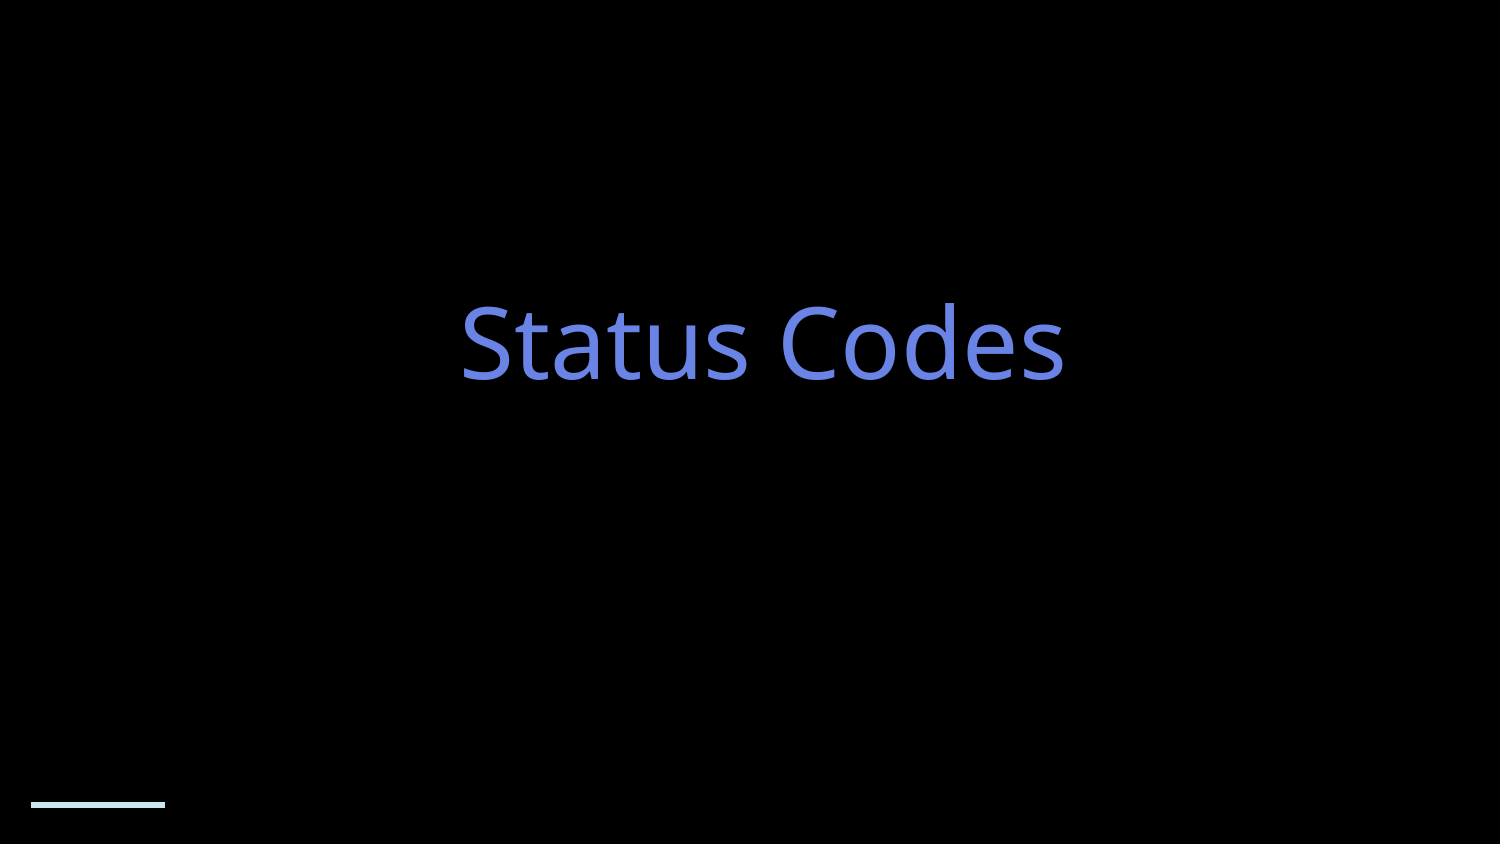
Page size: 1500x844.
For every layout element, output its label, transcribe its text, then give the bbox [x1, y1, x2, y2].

title Status Codes [231, 264, 1297, 380]
